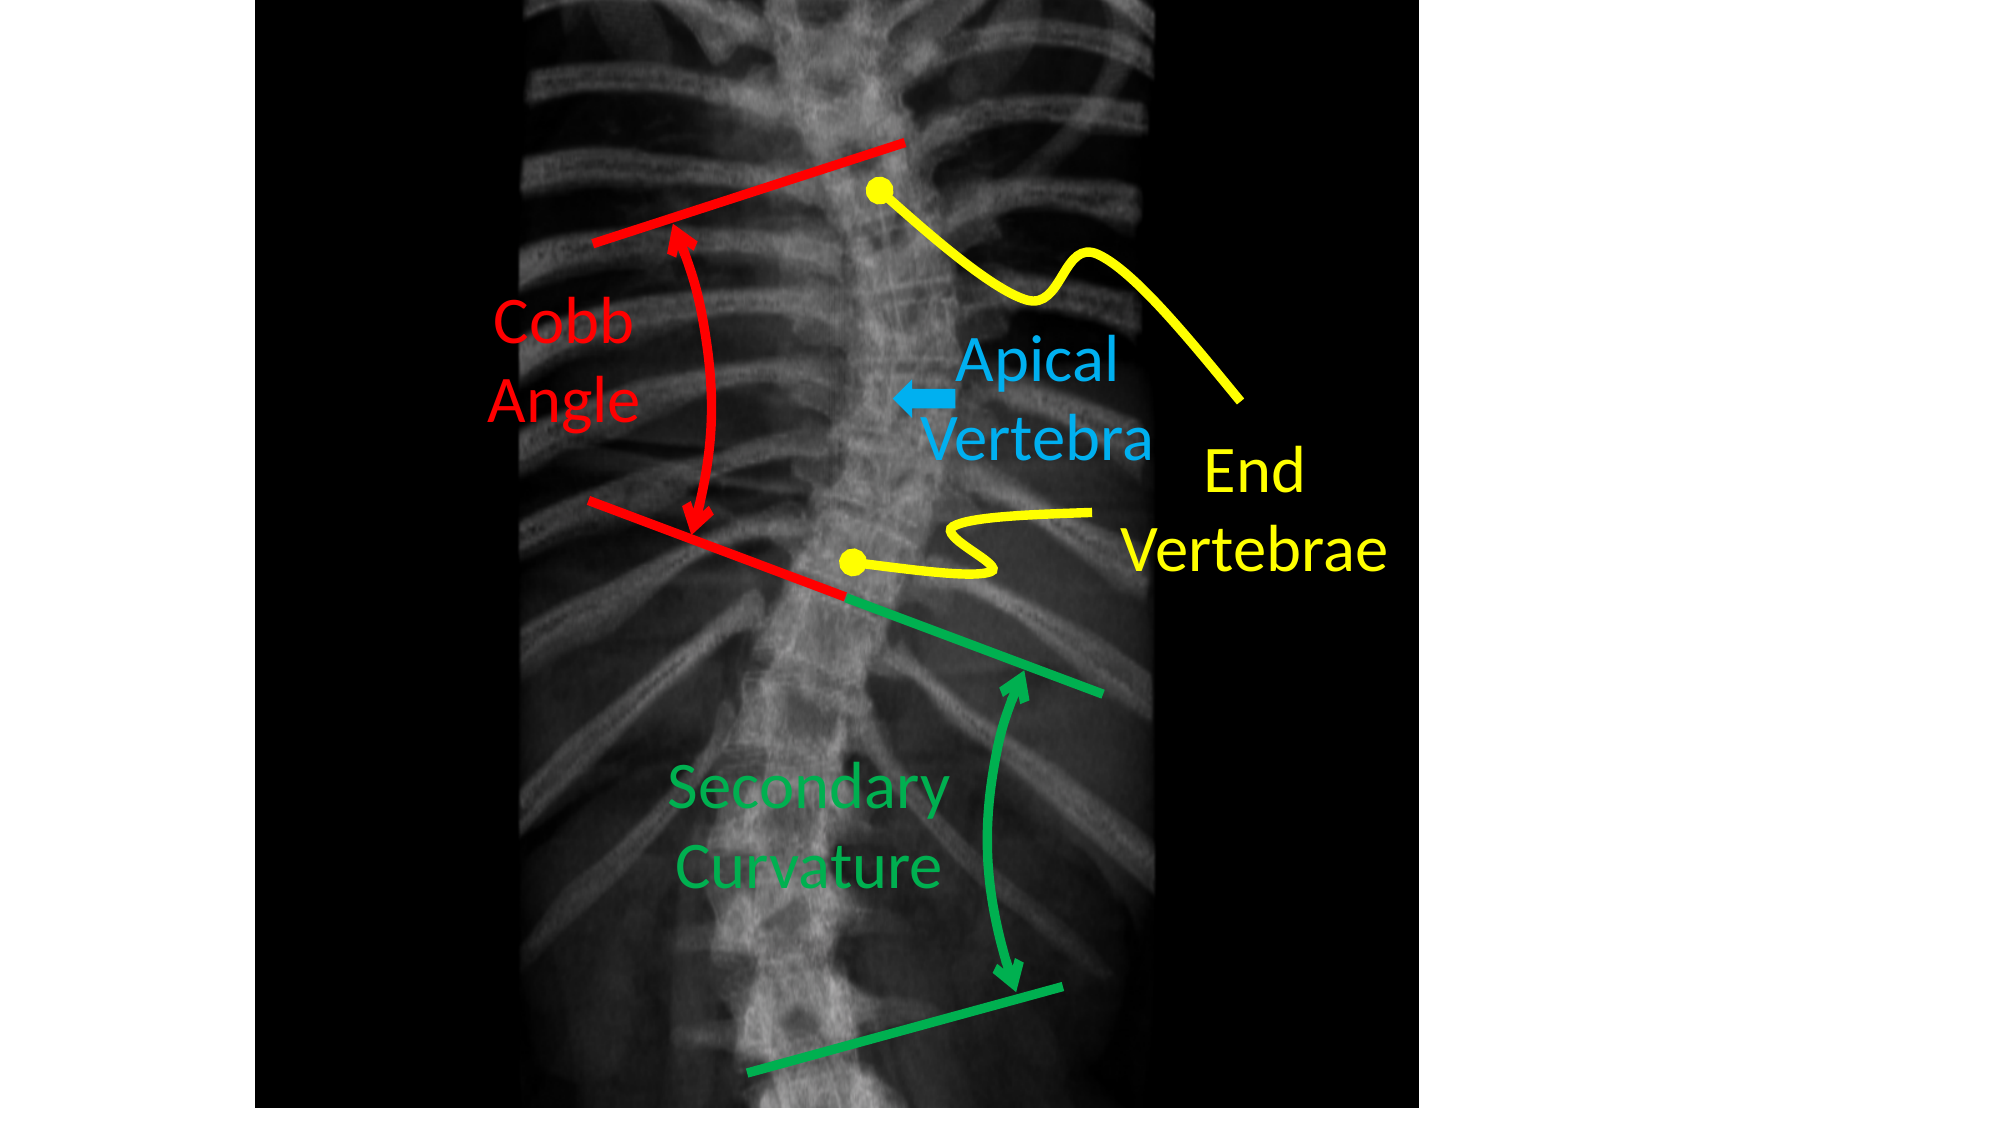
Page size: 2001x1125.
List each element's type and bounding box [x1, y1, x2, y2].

text_box [0, 0, 1891, 1125]
